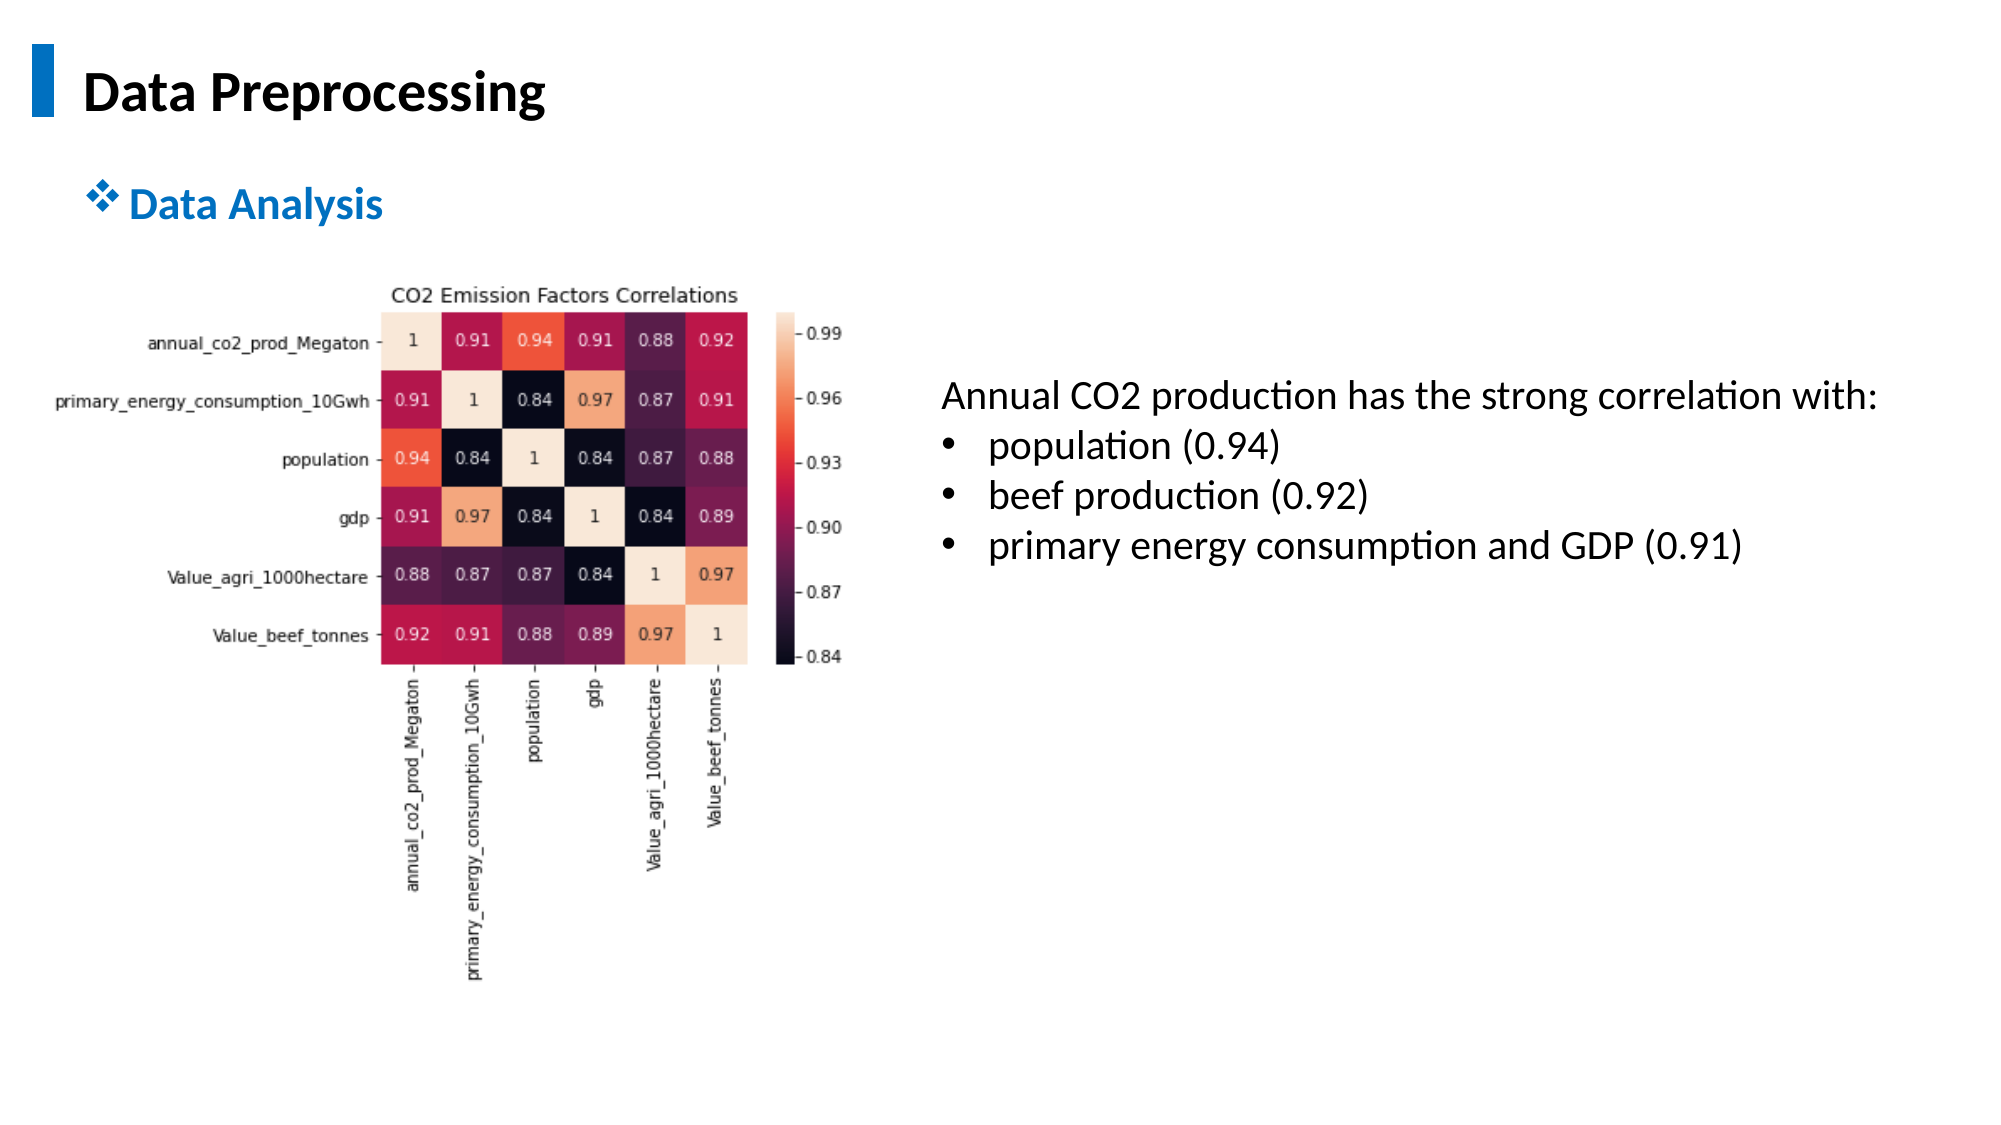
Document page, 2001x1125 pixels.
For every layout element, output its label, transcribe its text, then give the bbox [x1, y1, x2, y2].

text_box [32, 44, 54, 117]
text_box Annual CO2 production has the strong correlation with: population (0.94) beef production (0.92) primary energy consumption and GDP (0.91) [926, 360, 1927, 576]
text_box Data Analysis [67, 166, 399, 237]
picture [42, 277, 879, 988]
text_box Data Preprocessing [68, 45, 561, 130]
